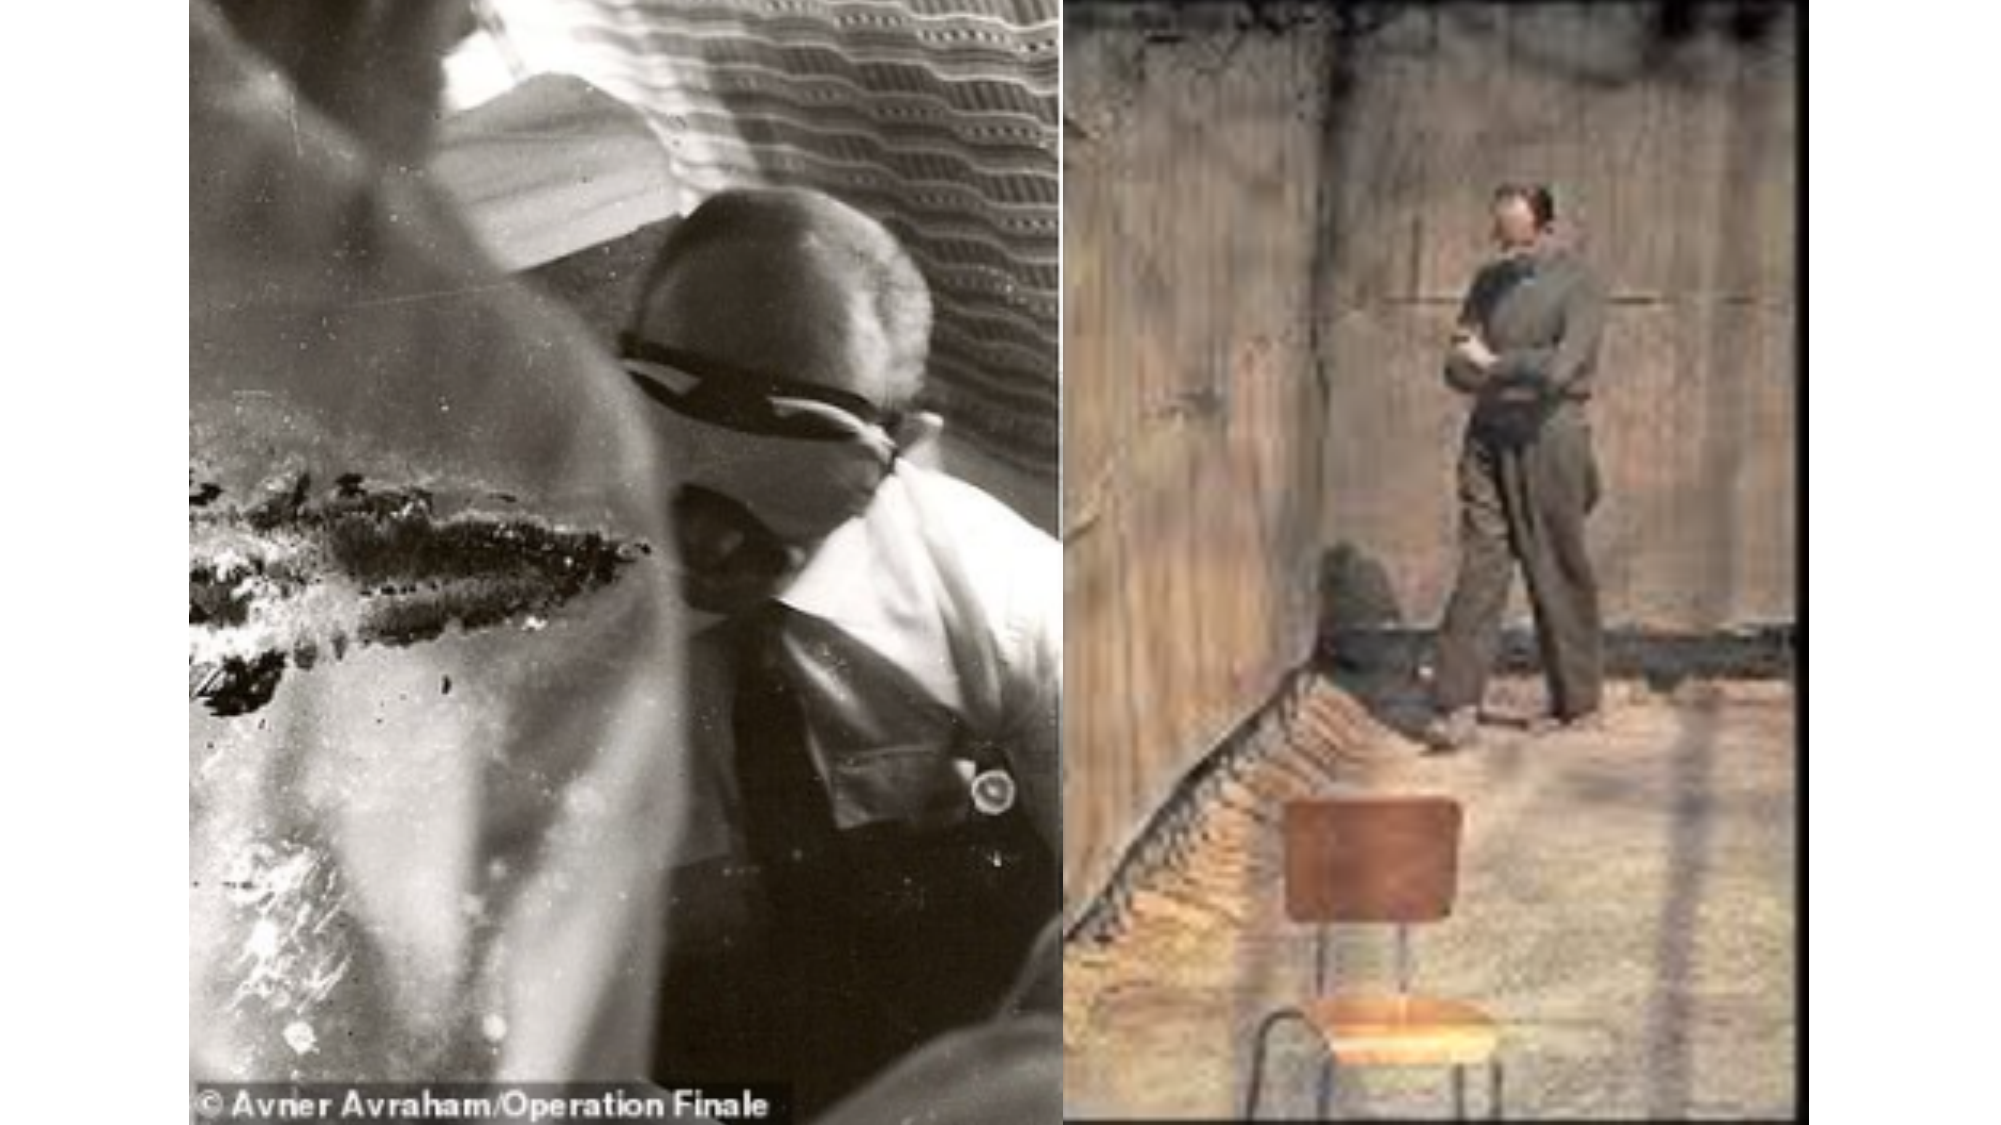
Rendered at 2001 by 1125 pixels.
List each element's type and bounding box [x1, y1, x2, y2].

picture [189, 0, 1809, 1125]
